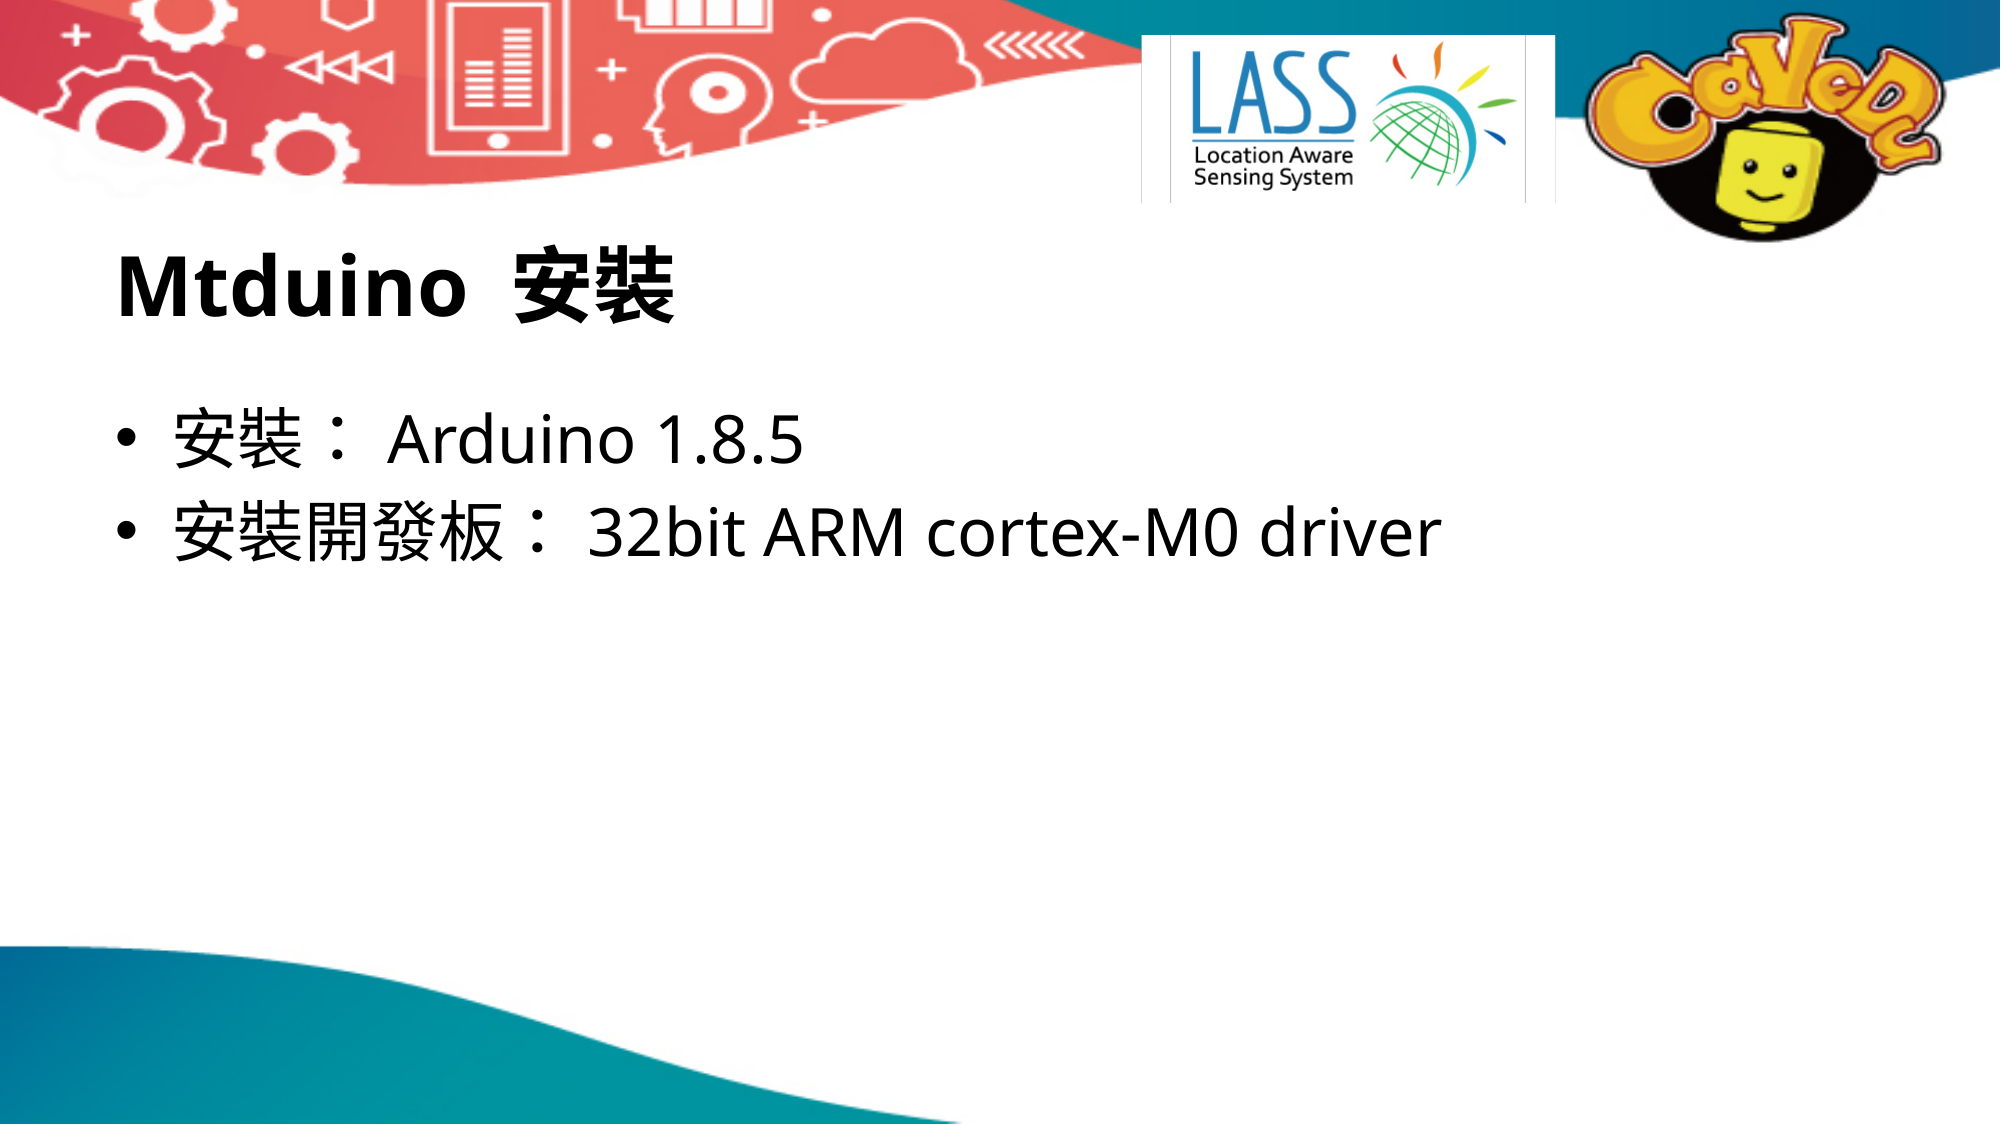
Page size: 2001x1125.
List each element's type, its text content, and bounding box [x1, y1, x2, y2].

picture [0, 0, 2000, 1124]
list 安裝：Arduino 1.8.5 安裝開發板：32bit ARM cortex-M0 driver [99, 388, 1900, 943]
title Mtduino 安裝 [99, 218, 1900, 347]
